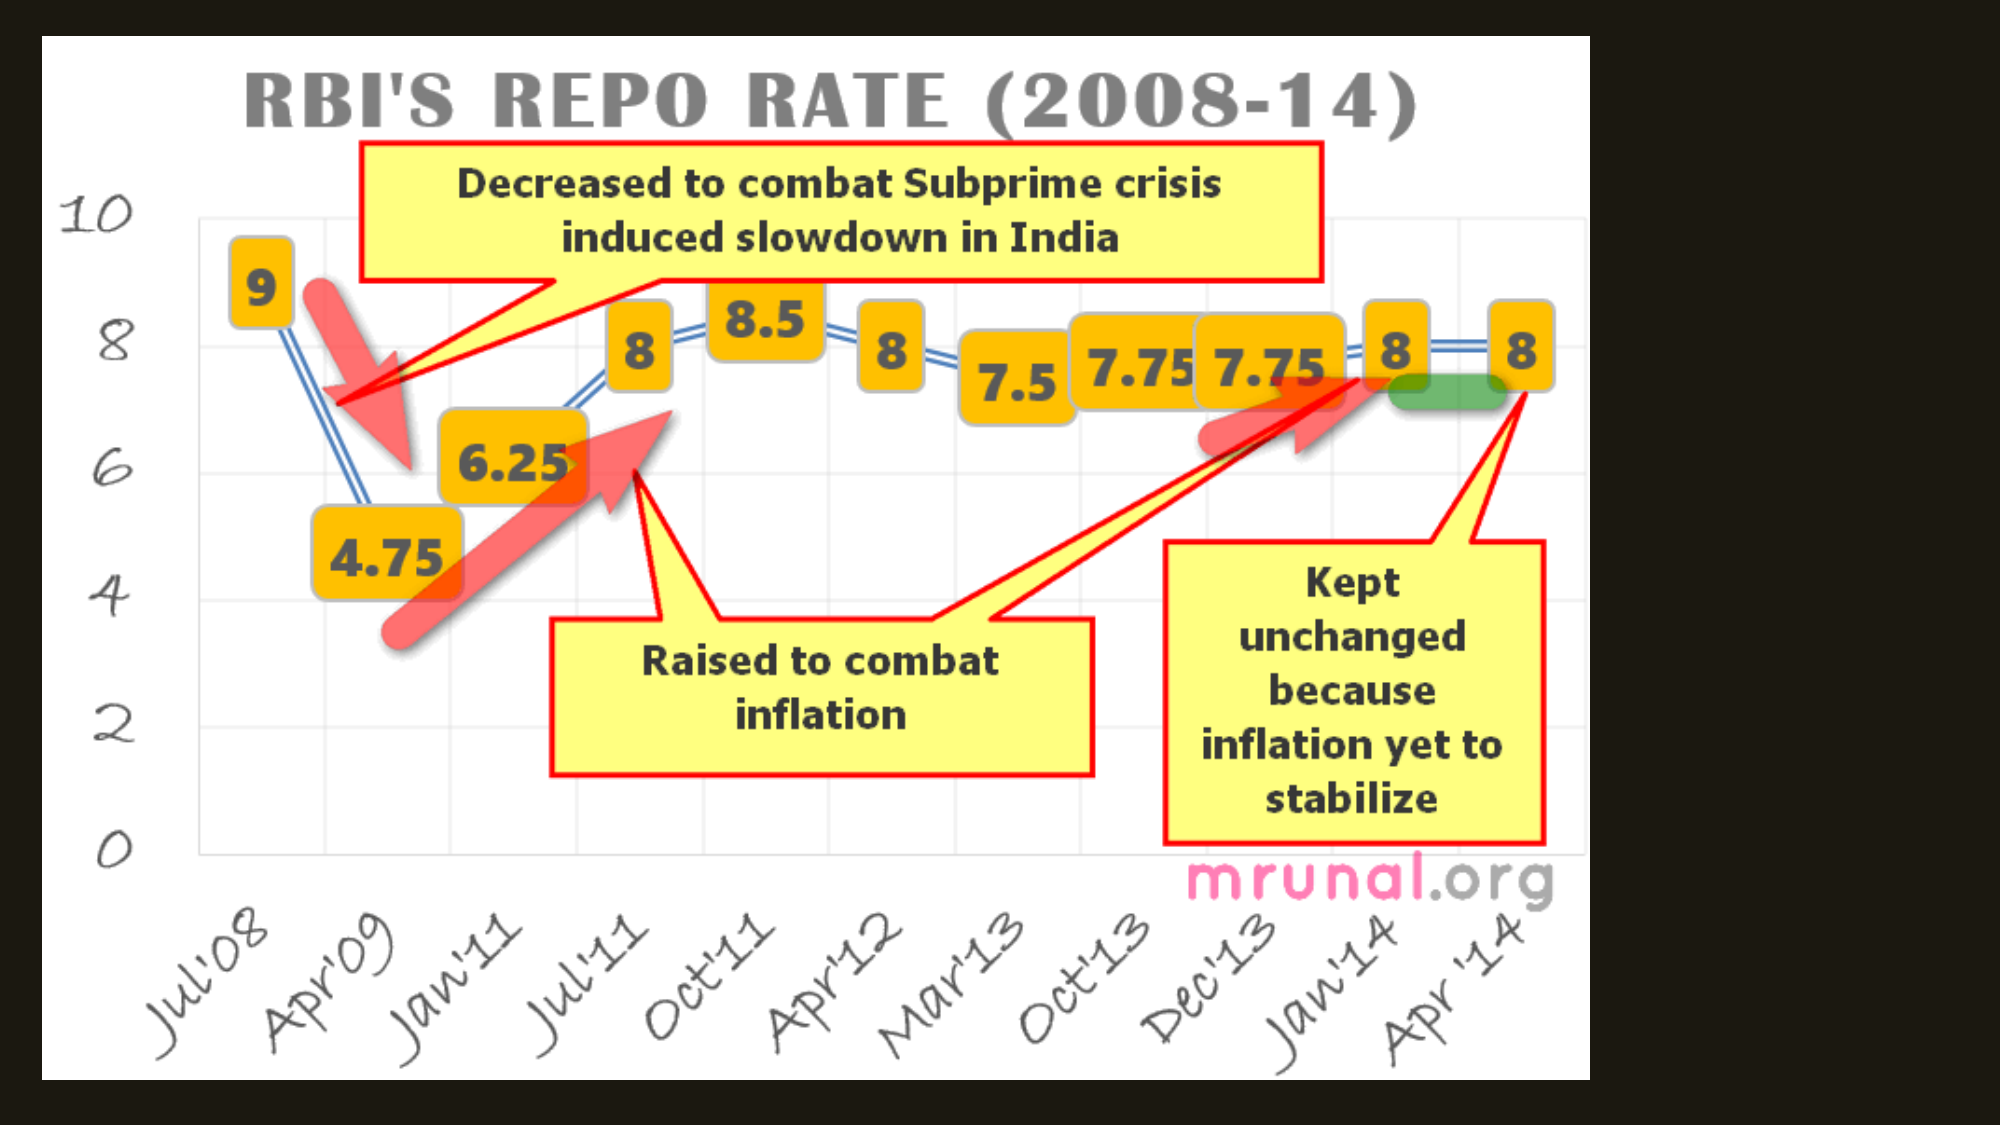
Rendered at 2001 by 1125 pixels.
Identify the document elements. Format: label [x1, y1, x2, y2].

picture [42, 36, 1590, 1081]
